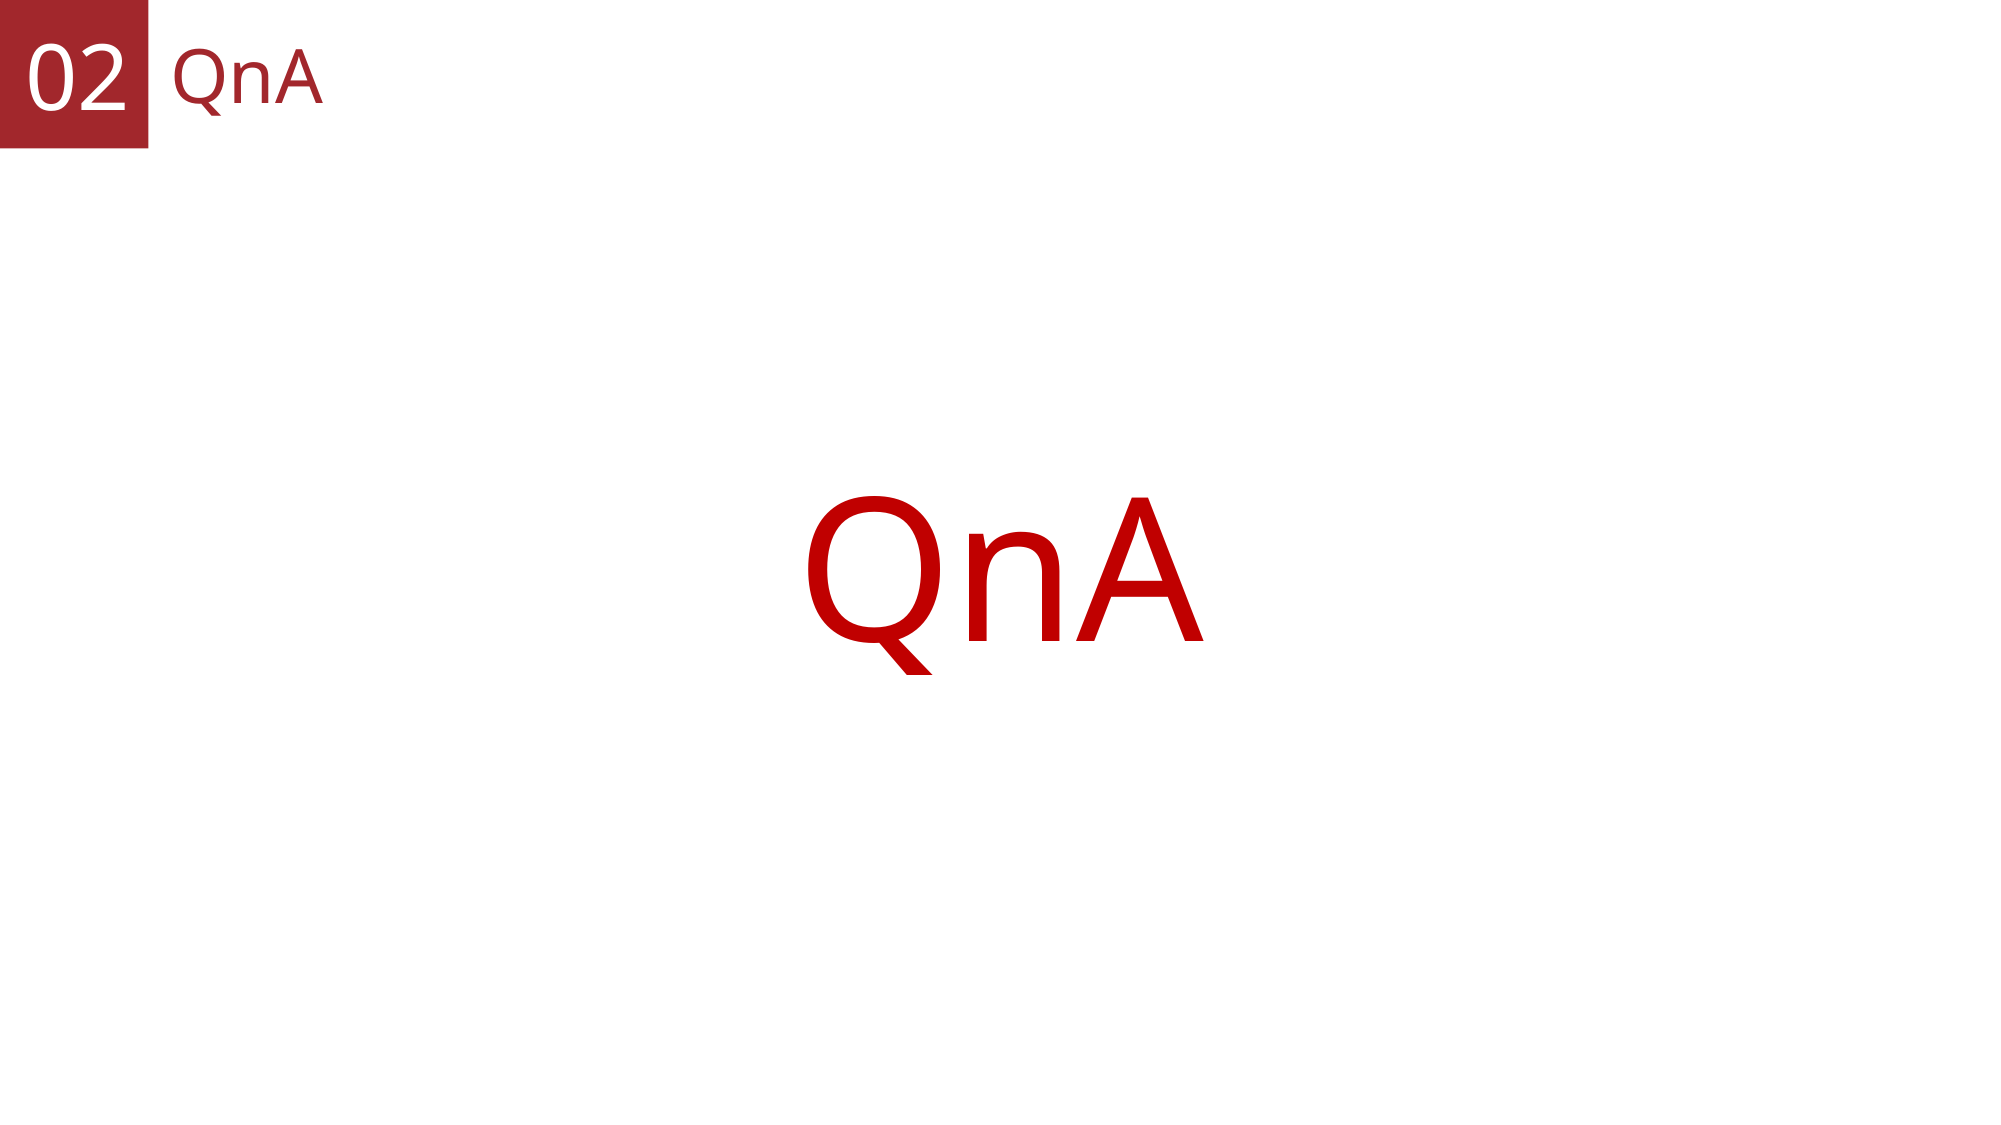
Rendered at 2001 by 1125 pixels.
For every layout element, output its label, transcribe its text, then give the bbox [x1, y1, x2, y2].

text_box [0, 0, 149, 149]
text_box 02 [10, 11, 146, 136]
text_box QnA [155, 21, 338, 126]
text_box QnA [781, 433, 1219, 689]
